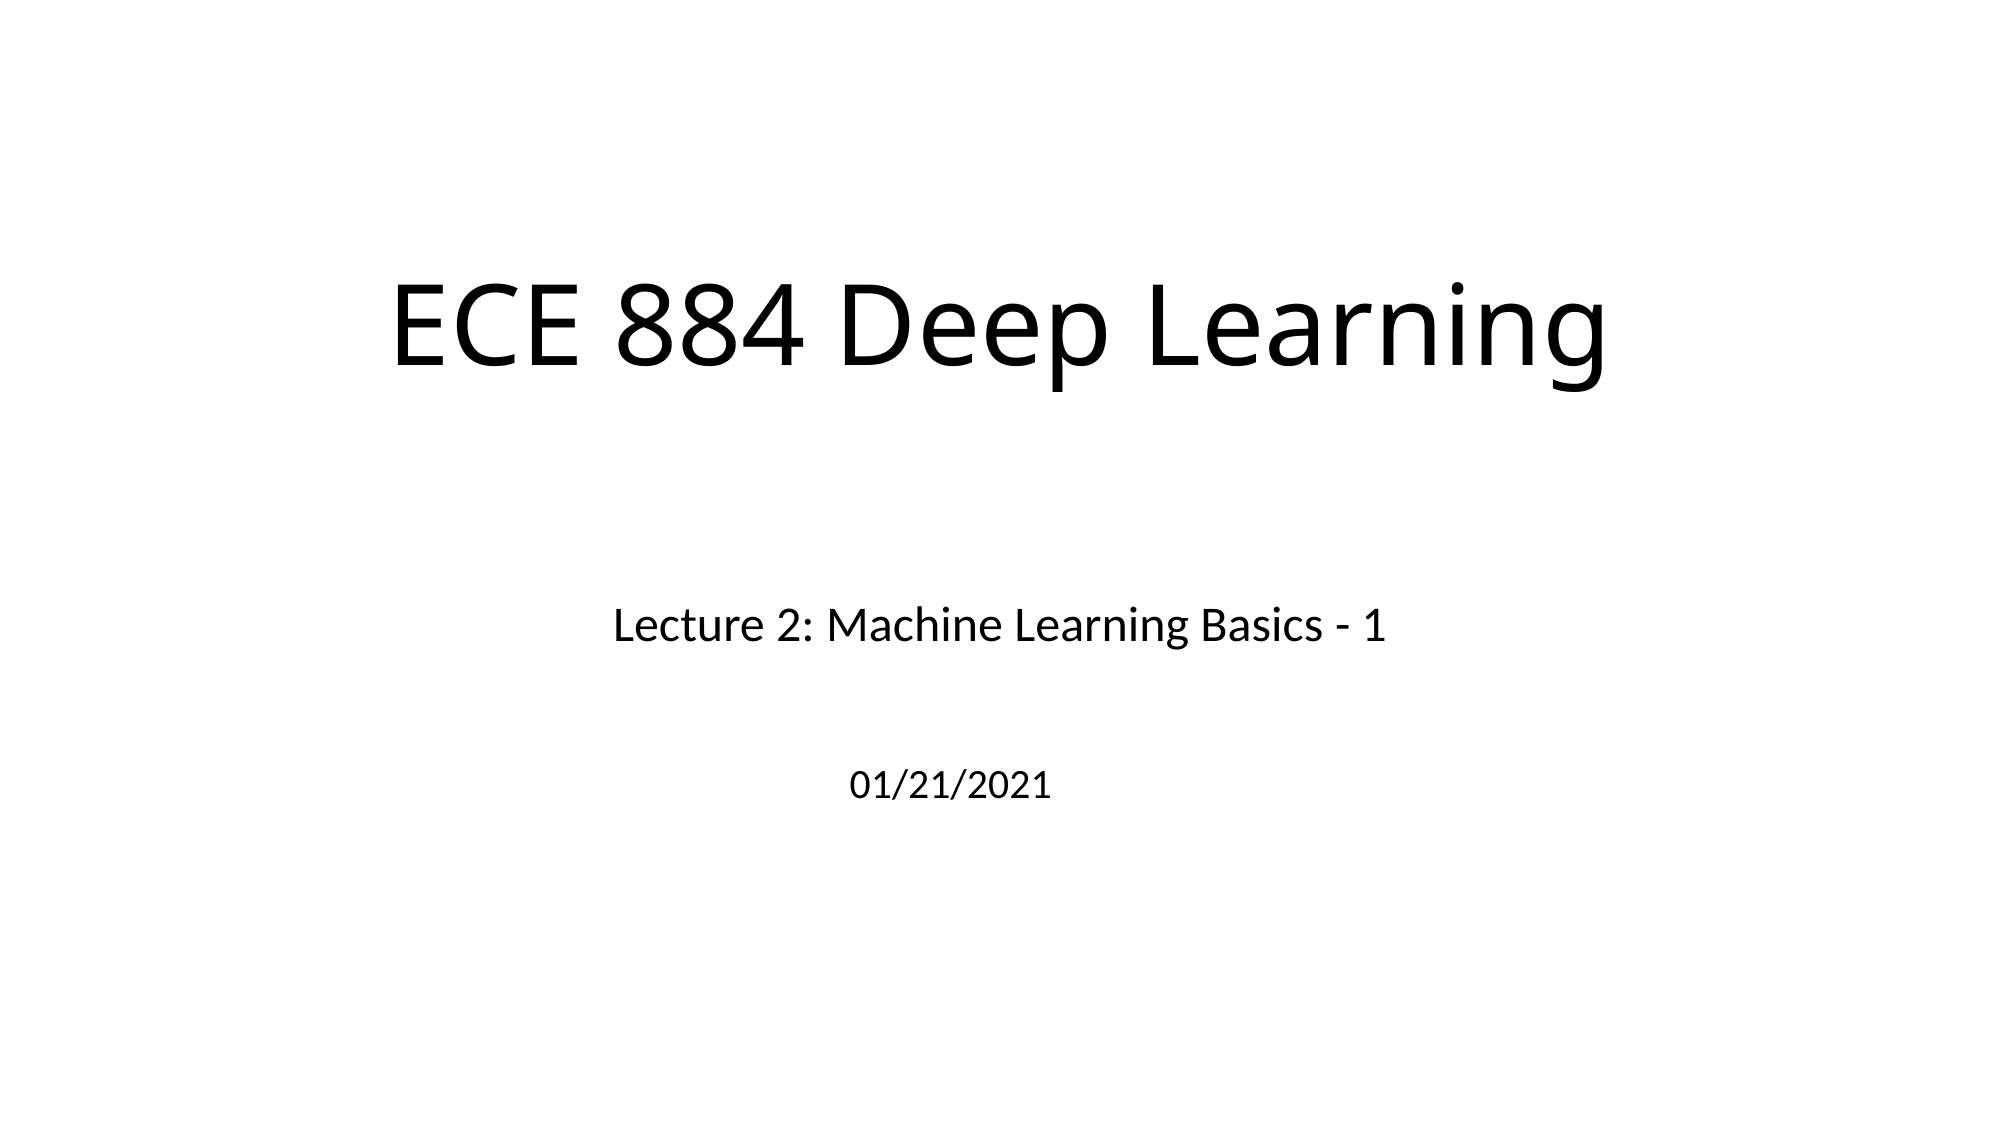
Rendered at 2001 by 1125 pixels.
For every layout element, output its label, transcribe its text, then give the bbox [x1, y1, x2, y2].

title ECE 884 Deep Learning [249, 211, 1750, 398]
text_box 01/21/2021 [635, 755, 1266, 849]
subtitle Lecture 2: Machine Learning Basics - 1 [249, 590, 1750, 863]
